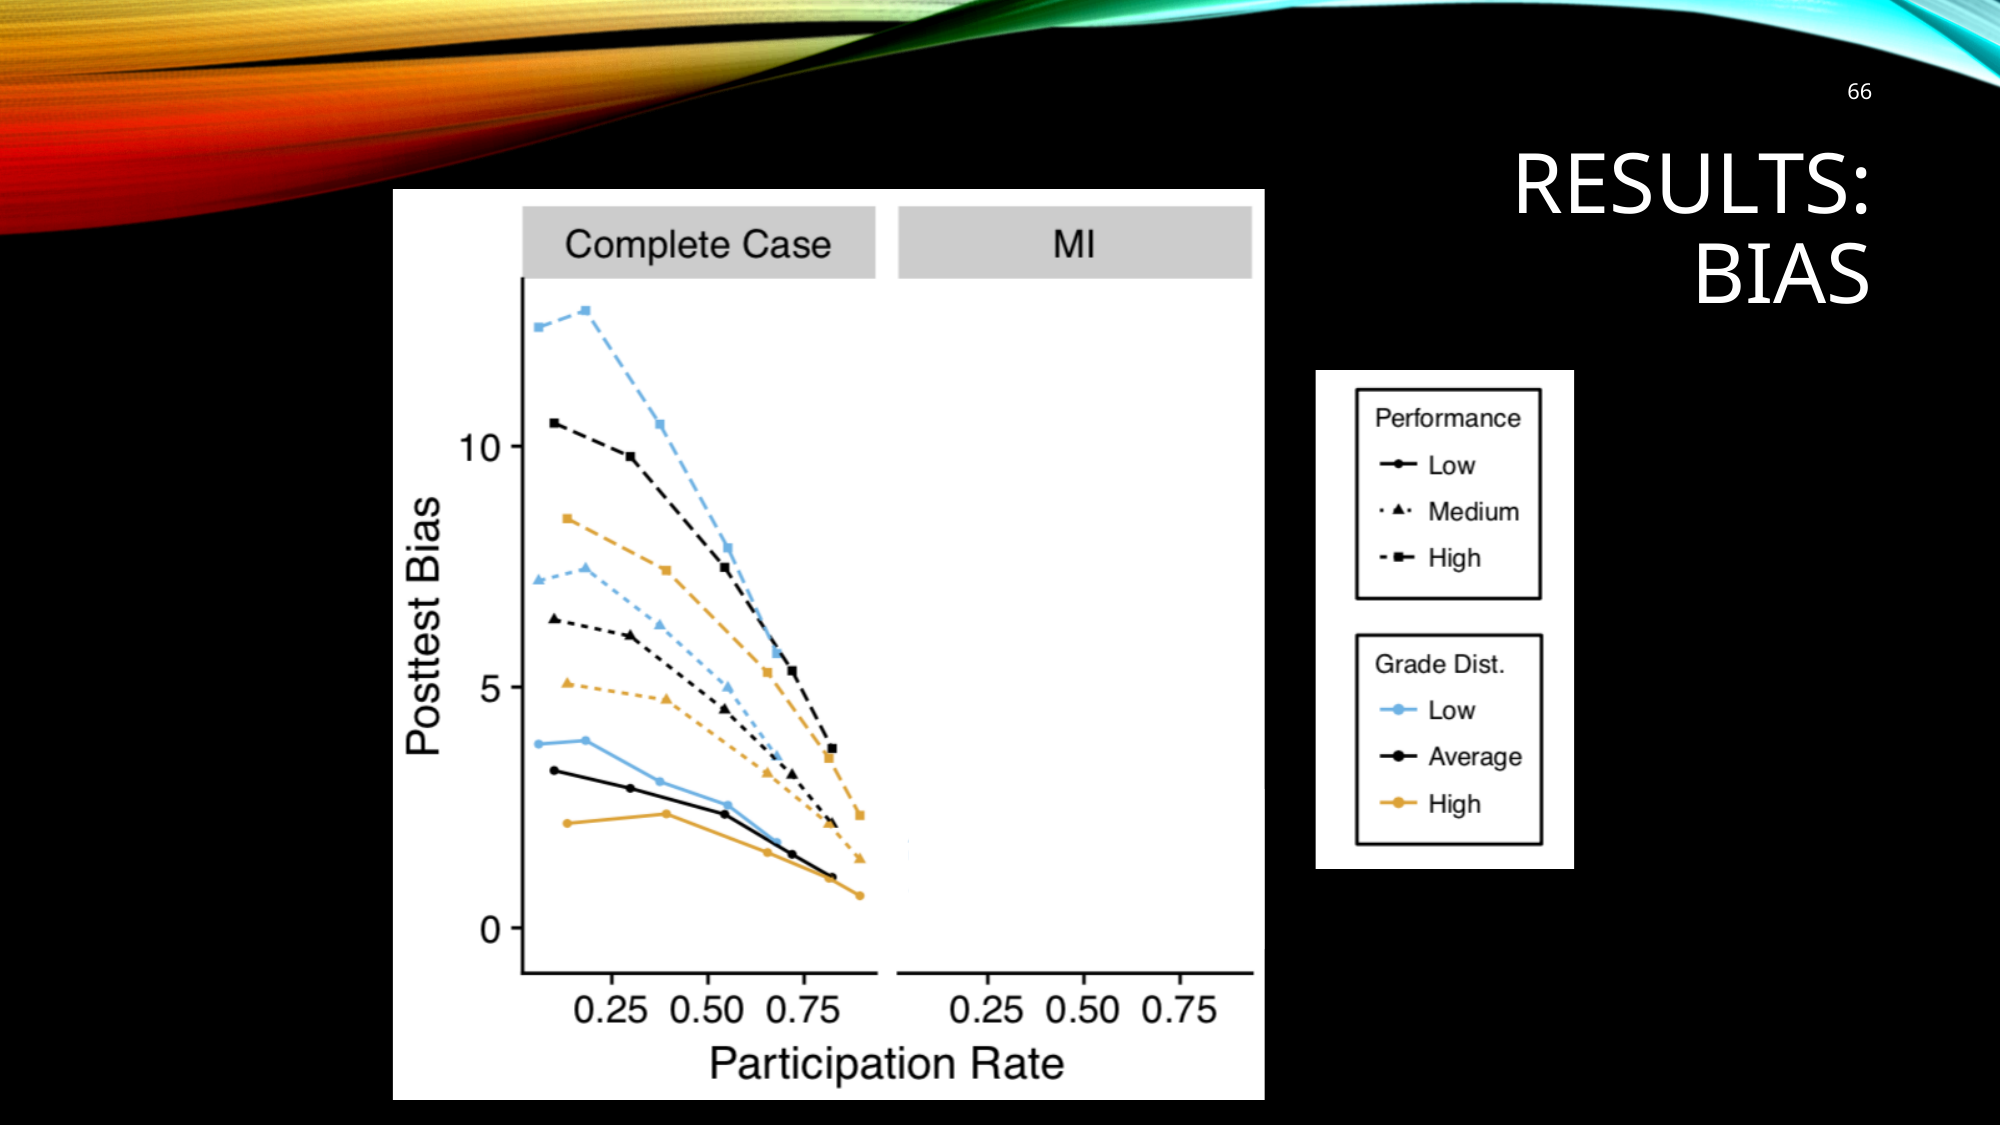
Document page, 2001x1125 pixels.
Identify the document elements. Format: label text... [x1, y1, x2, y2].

slide_number 66 [1437, 62, 1888, 123]
title Results: Bias [474, 125, 1888, 338]
picture [0, 0, 2000, 1101]
picture [1315, 370, 1575, 870]
